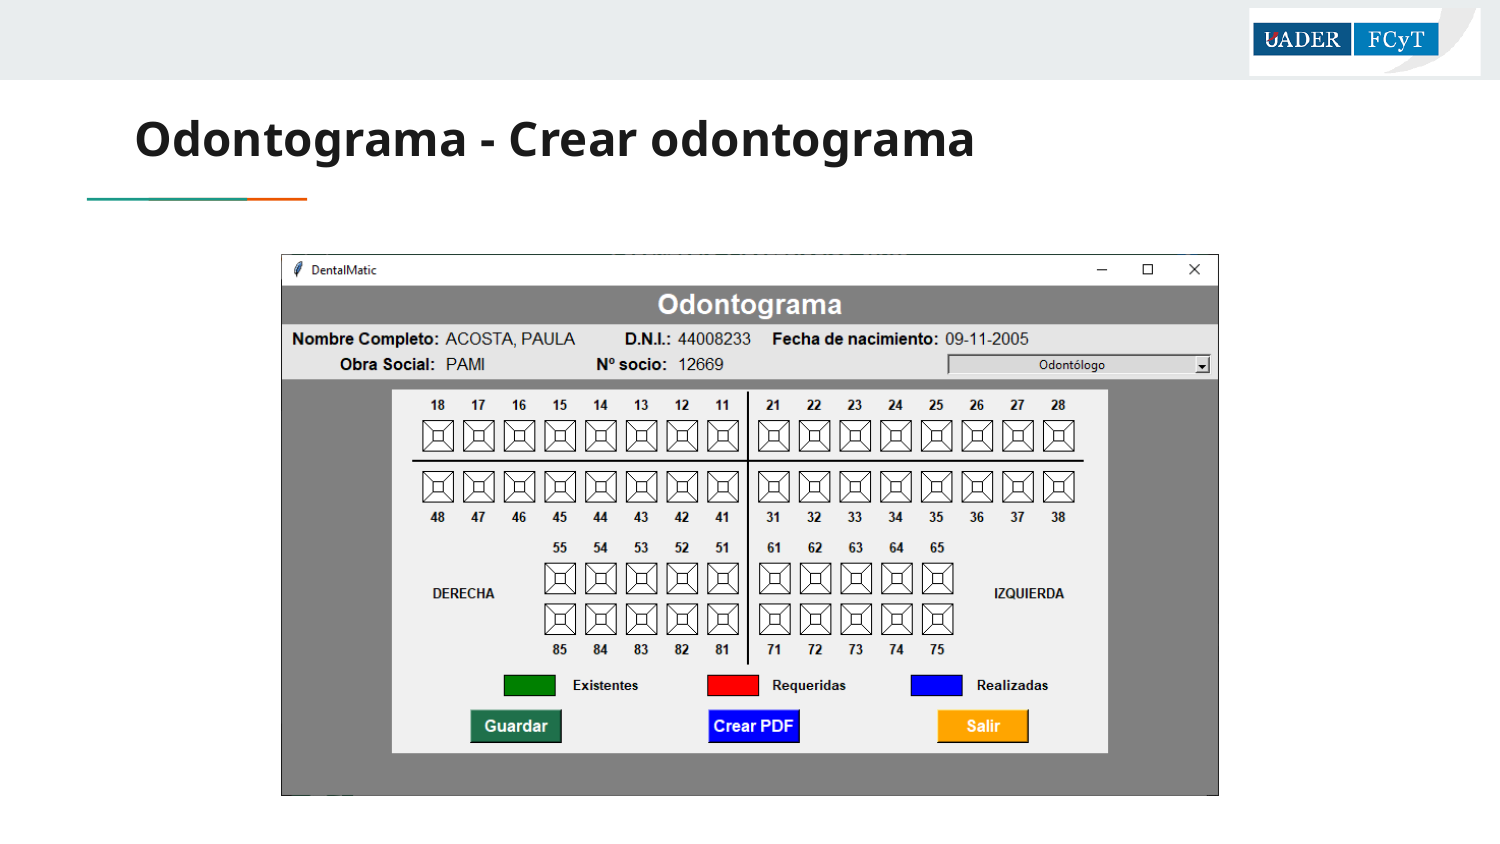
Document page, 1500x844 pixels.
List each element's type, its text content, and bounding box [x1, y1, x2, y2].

picture [281, 254, 1219, 796]
title Odontograma - Crear odontograma [119, 93, 1381, 182]
picture [1249, 8, 1481, 76]
